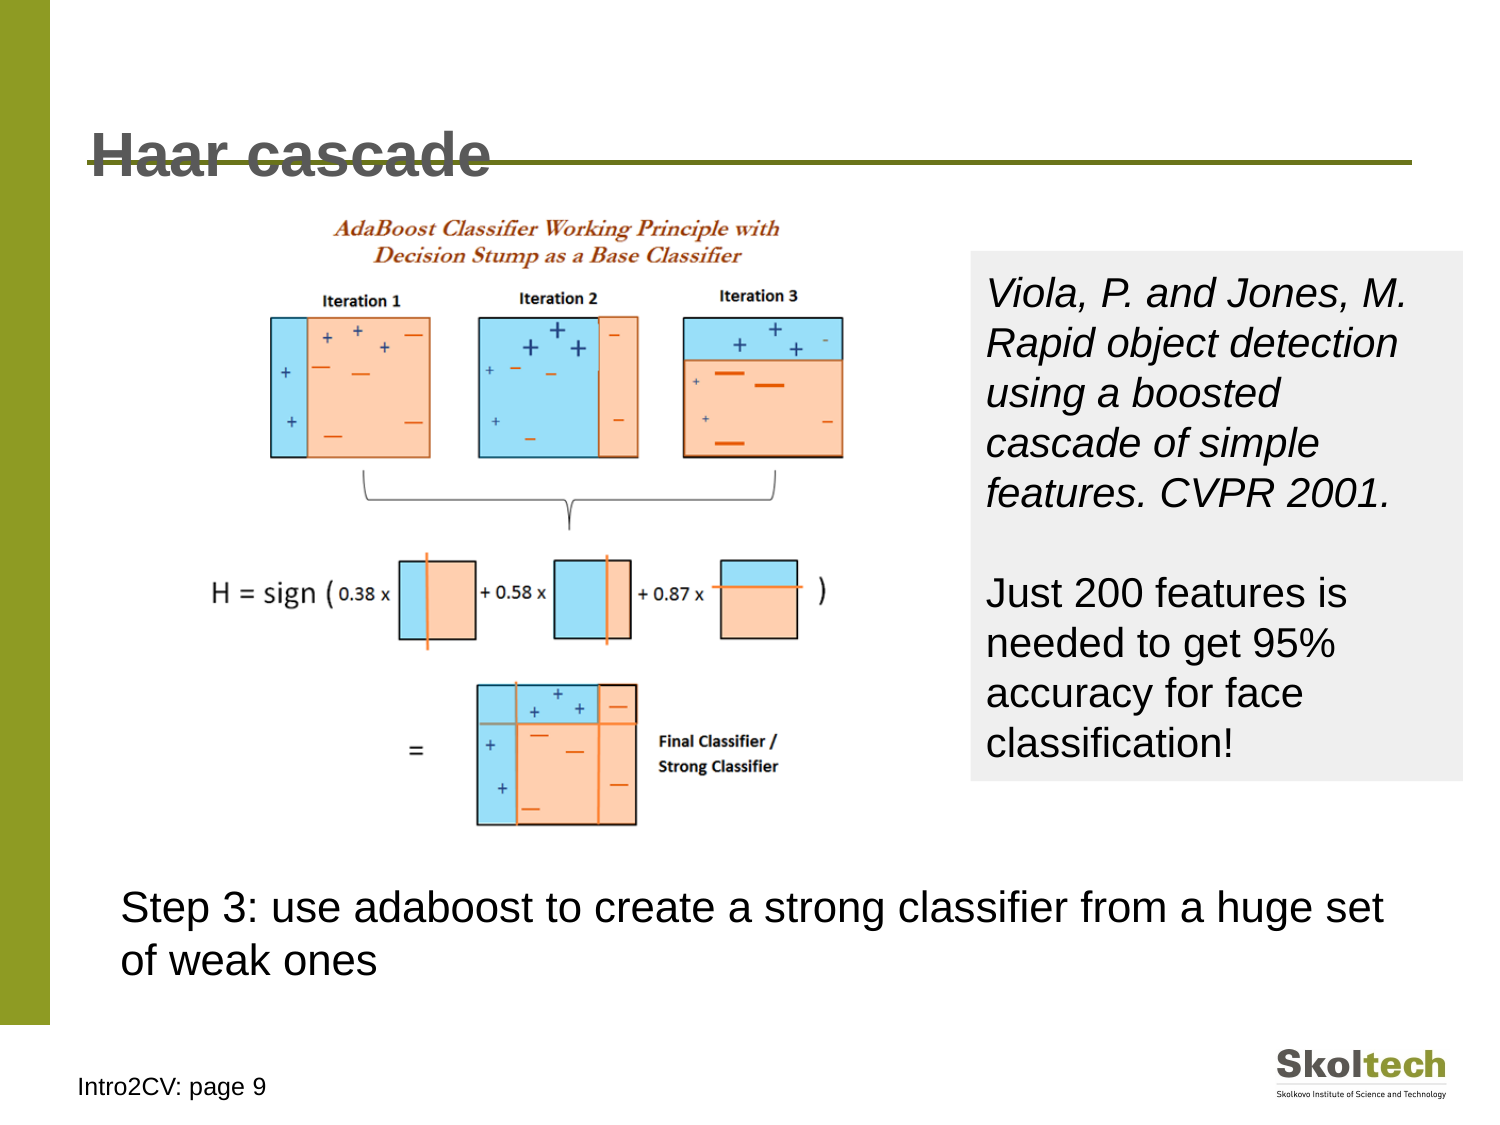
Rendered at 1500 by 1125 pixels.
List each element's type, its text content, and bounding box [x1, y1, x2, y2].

picture [1275, 1049, 1450, 1100]
text_box Viola, P. and Jones, M. Rapid object detection using a boosted cascade of simple features. CVPR 2001. Just 200 features is needed to get 95% accuracy for face classification! [970, 250, 1463, 782]
text_box Step 3: use adaboost to create a strong classifier from a huge set of weak ones [105, 864, 1418, 1047]
picture [202, 201, 863, 834]
title Haar cascade [75, 45, 1377, 233]
slide_number Intro2CV: page ‹#› [62, 1062, 405, 1125]
